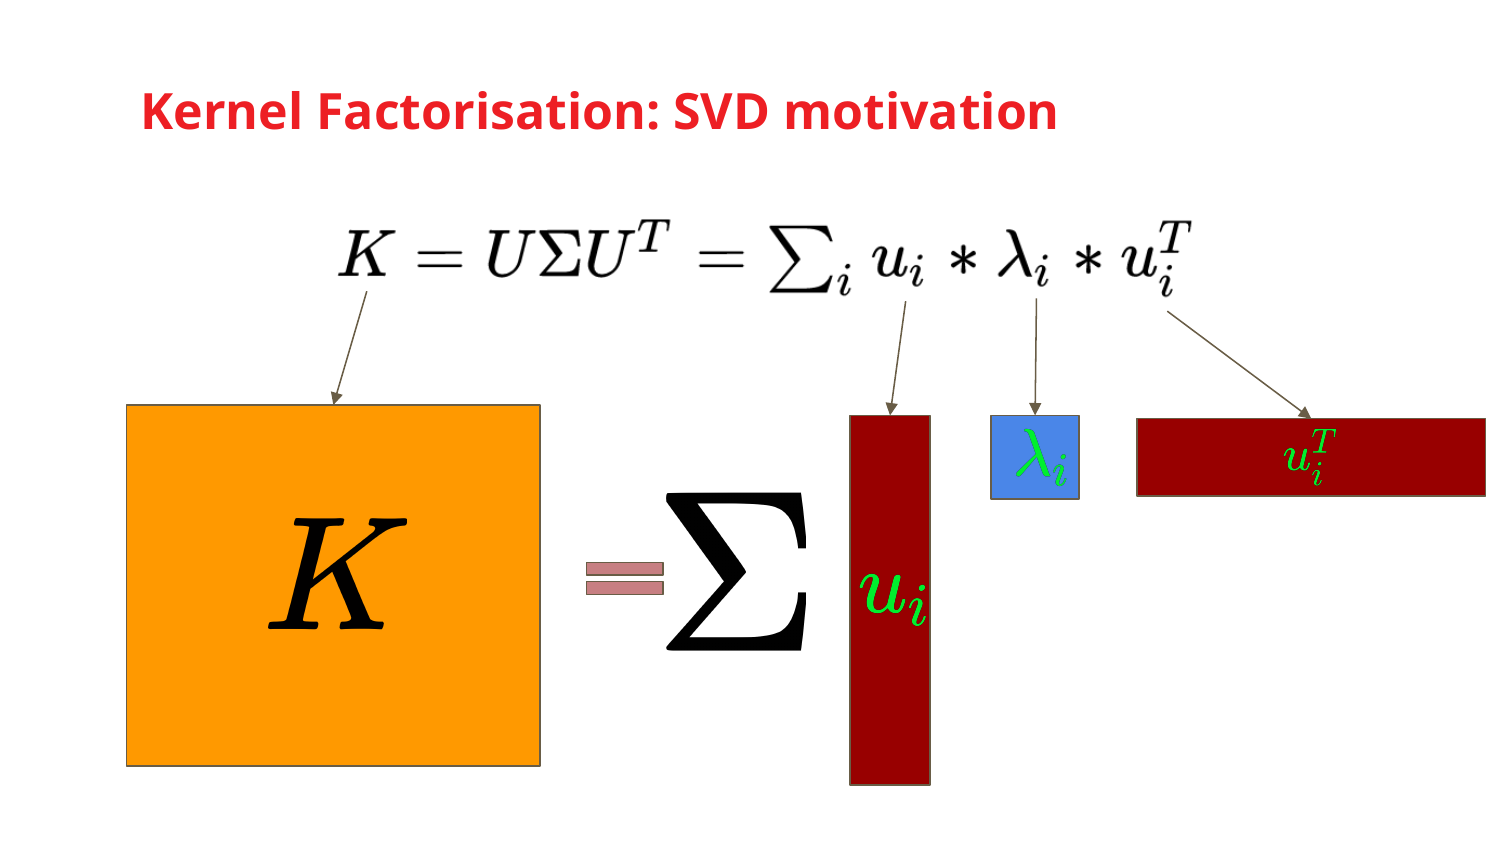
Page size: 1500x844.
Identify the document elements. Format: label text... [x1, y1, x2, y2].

picture [635, 474, 807, 683]
picture [259, 505, 408, 652]
text_box [586, 581, 630, 595]
text_box [1136, 418, 1280, 497]
picture [1013, 423, 1076, 491]
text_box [1167, 310, 1312, 419]
text_box [586, 562, 630, 576]
text_box [850, 415, 930, 785]
title Kernel Factorisation: SVD motivation [125, 30, 1316, 155]
text_box [991, 415, 1080, 500]
picture [334, 212, 1200, 305]
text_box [889, 300, 906, 416]
picture [857, 566, 938, 634]
picture [1282, 423, 1341, 491]
text_box [1315, 418, 1486, 497]
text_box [333, 290, 367, 406]
text_box [126, 405, 541, 767]
